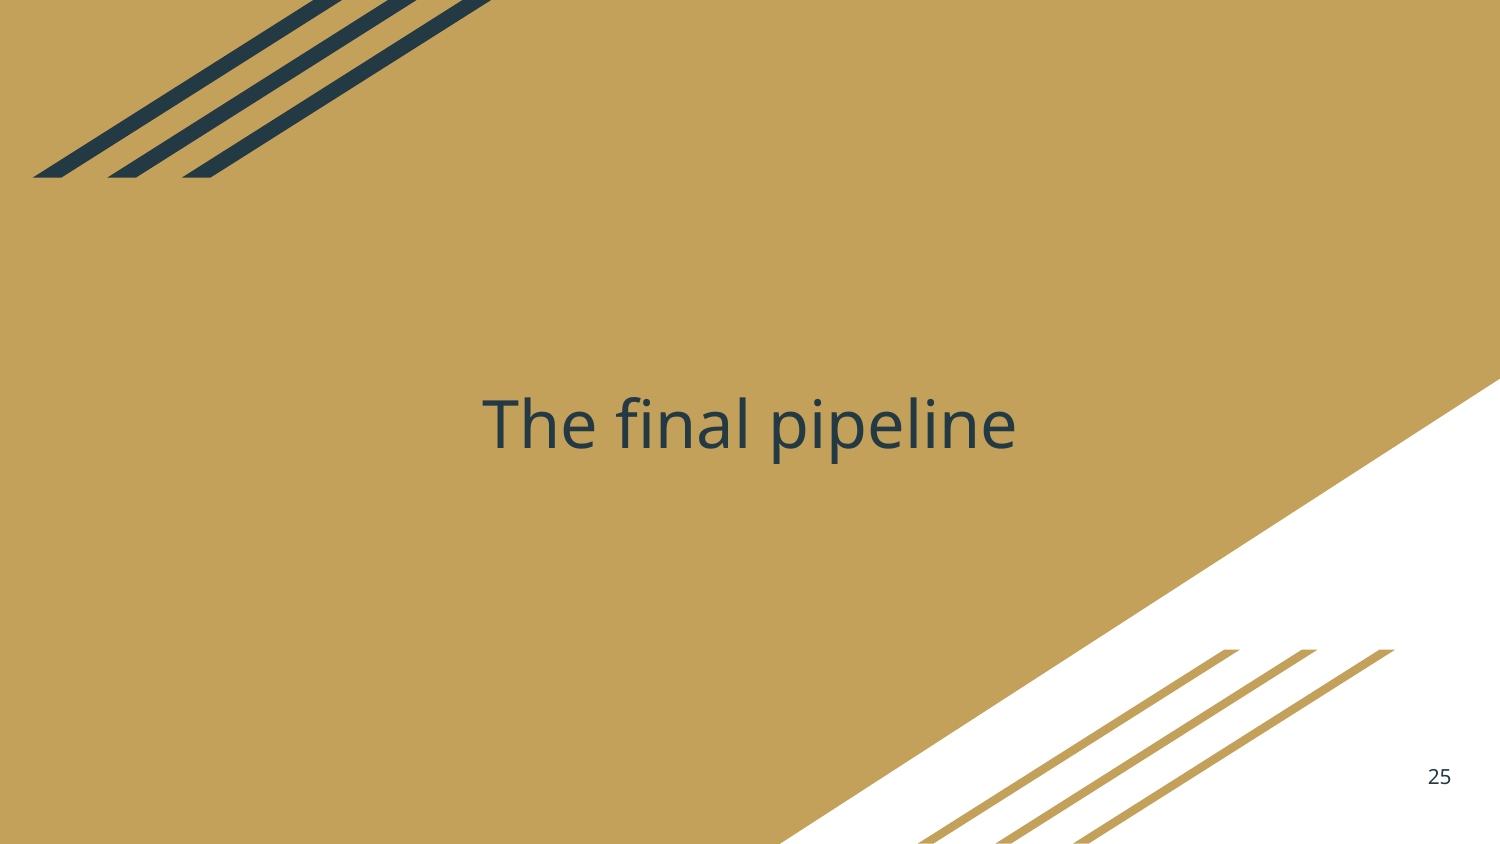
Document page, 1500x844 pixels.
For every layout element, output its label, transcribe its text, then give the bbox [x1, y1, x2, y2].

slide_number ‹#› [1376, 745, 1467, 810]
title The final pipeline [309, 286, 1192, 557]
